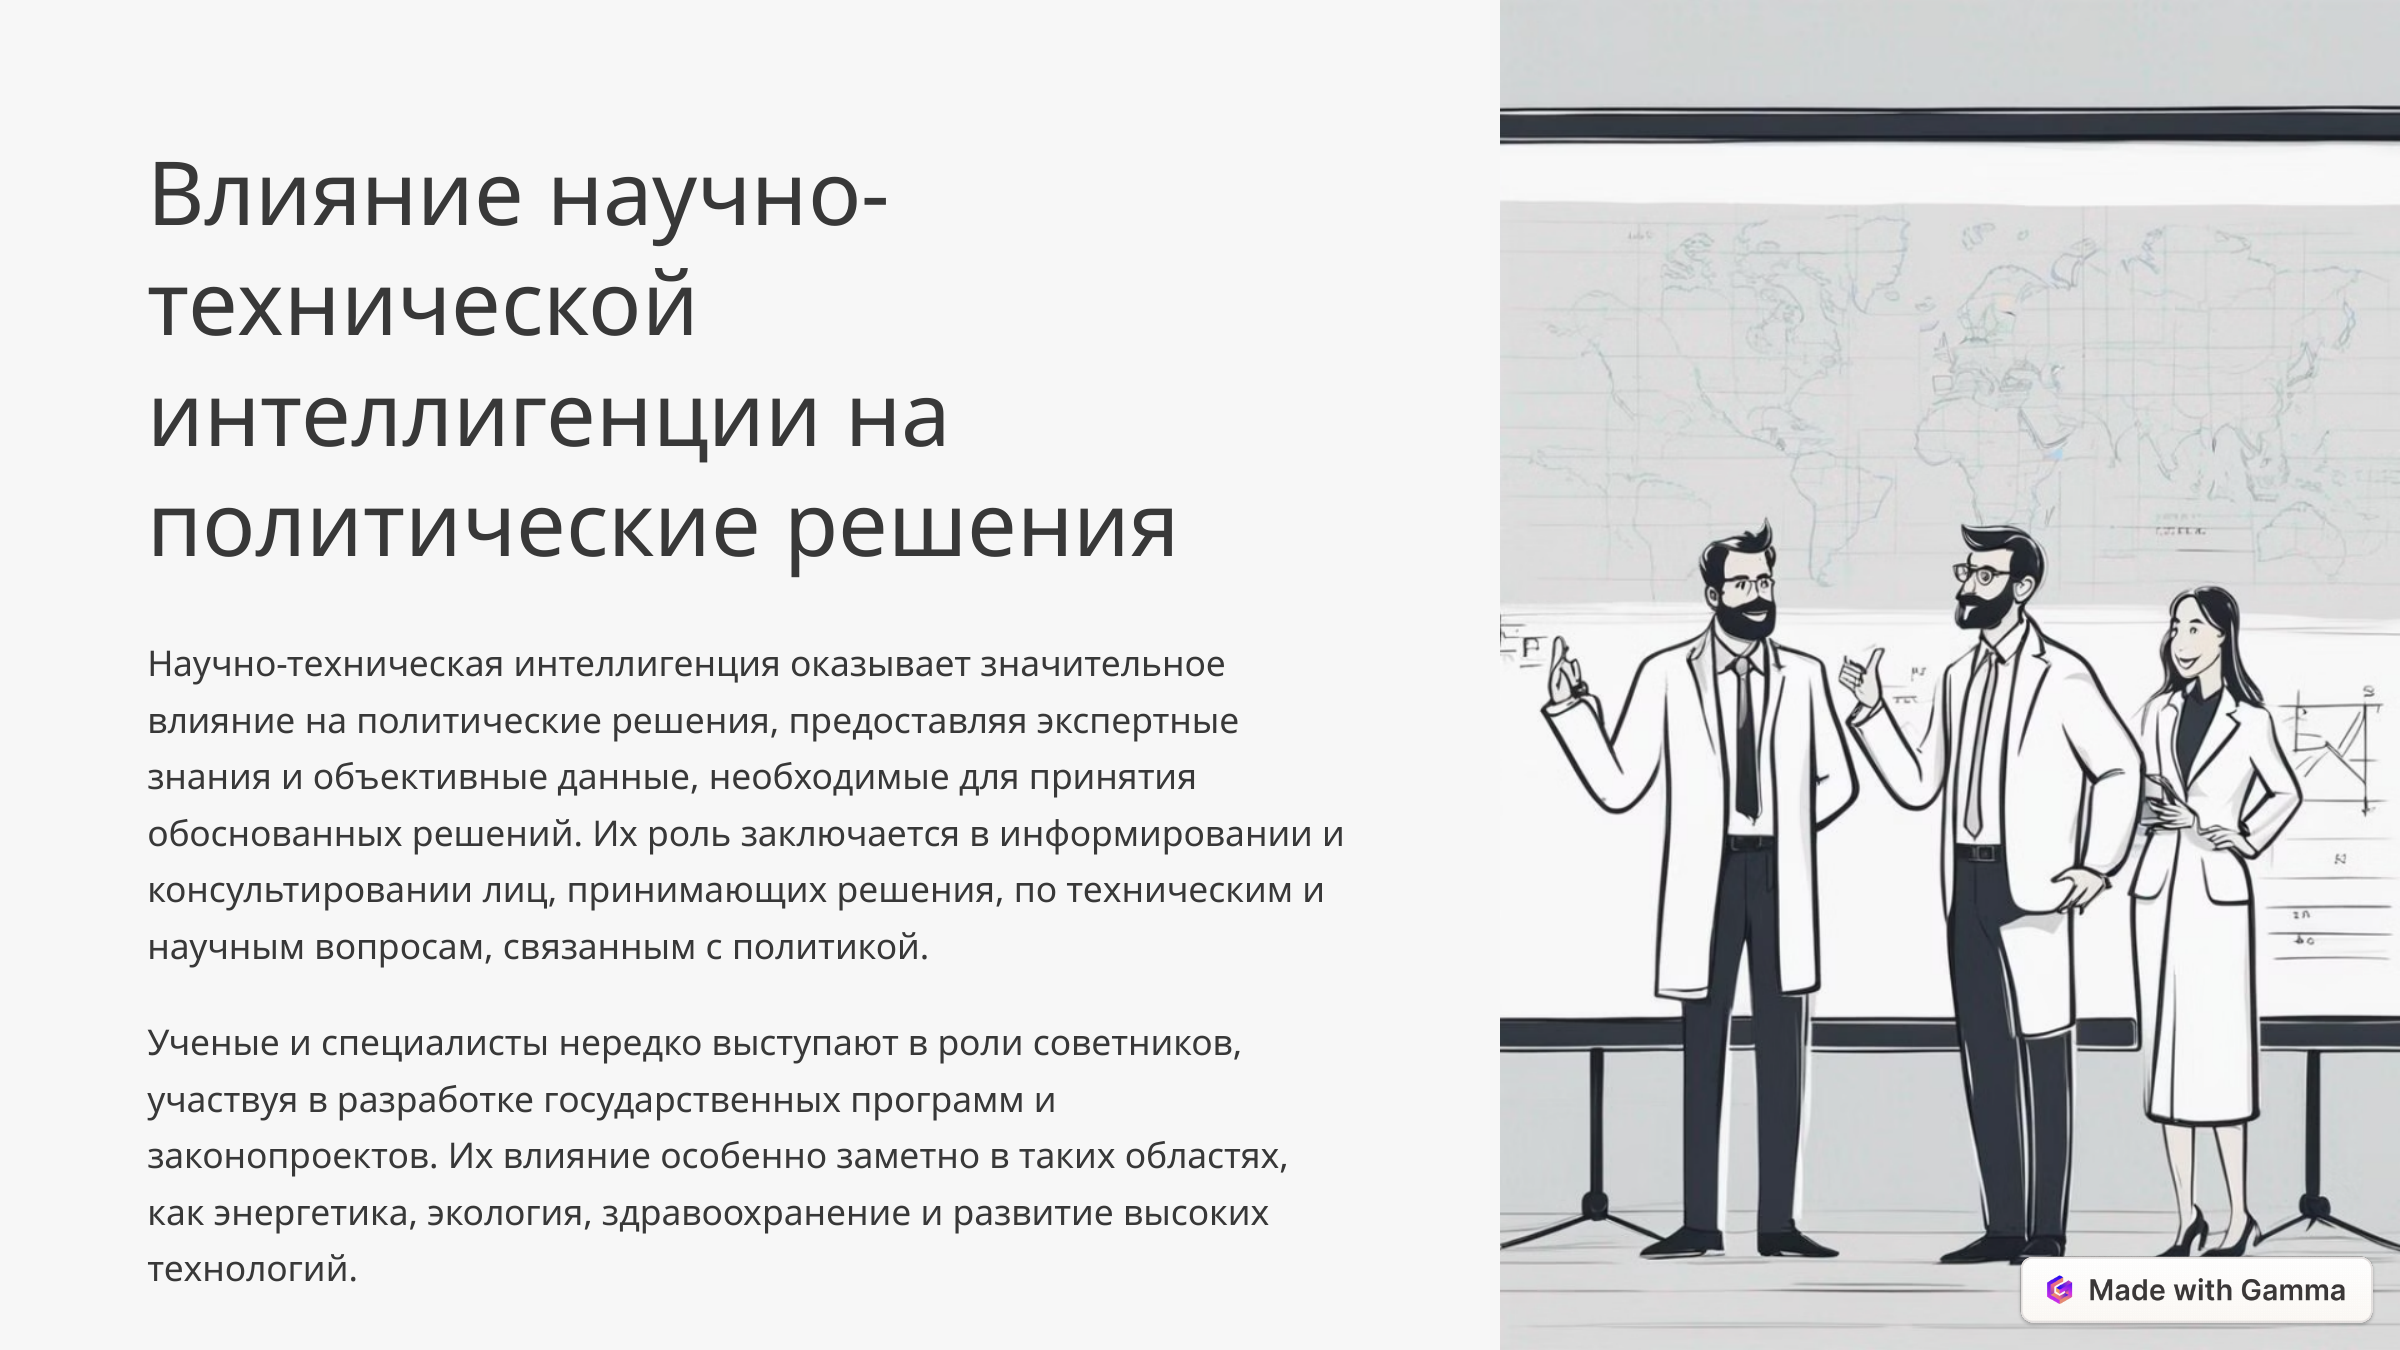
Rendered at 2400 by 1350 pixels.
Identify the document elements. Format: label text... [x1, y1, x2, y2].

picture [1499, 0, 2400, 1350]
text_box Научно-техническая интеллигенция оказывает значительное влияние на политические решения, предоставляя экспертные знания и объективные данные, необходимые для принятия обоснованных решений. Их роль заключается в информировании и консультировании лиц, принимающих решения, по техническим и научным вопросам, связанным с политикой. [132, 619, 1368, 959]
text_box [0, 0, 1499, 1350]
text_box Ученые и специалисты нередко выступают в роли советников, участвуя в разработке государственных программ и законопроектов. Их влияние особенно заметно в таких областях, как энергетика, экология, здравоохранение и развитие высоких технологий. [132, 998, 1368, 1225]
text_box Влияние научно-технической интеллигенции на политические решения [132, 125, 1368, 567]
